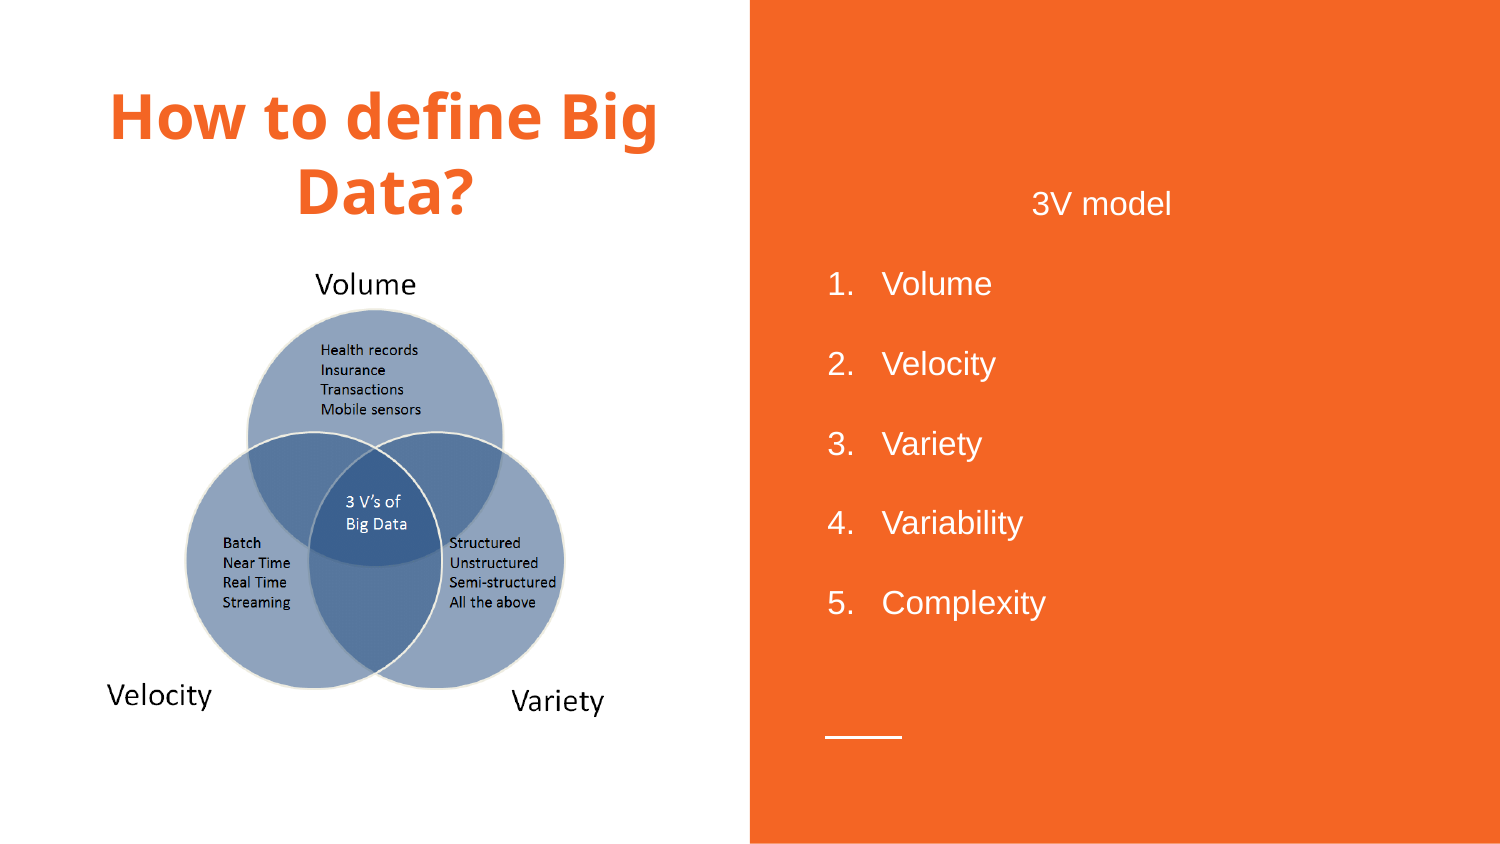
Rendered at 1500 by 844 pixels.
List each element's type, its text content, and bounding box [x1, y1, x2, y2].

title How to define Big Data? [32, 62, 737, 243]
picture [91, 255, 619, 725]
text_box 3V model Volume Velocity Variety Variability Complexity [791, 167, 1471, 685]
